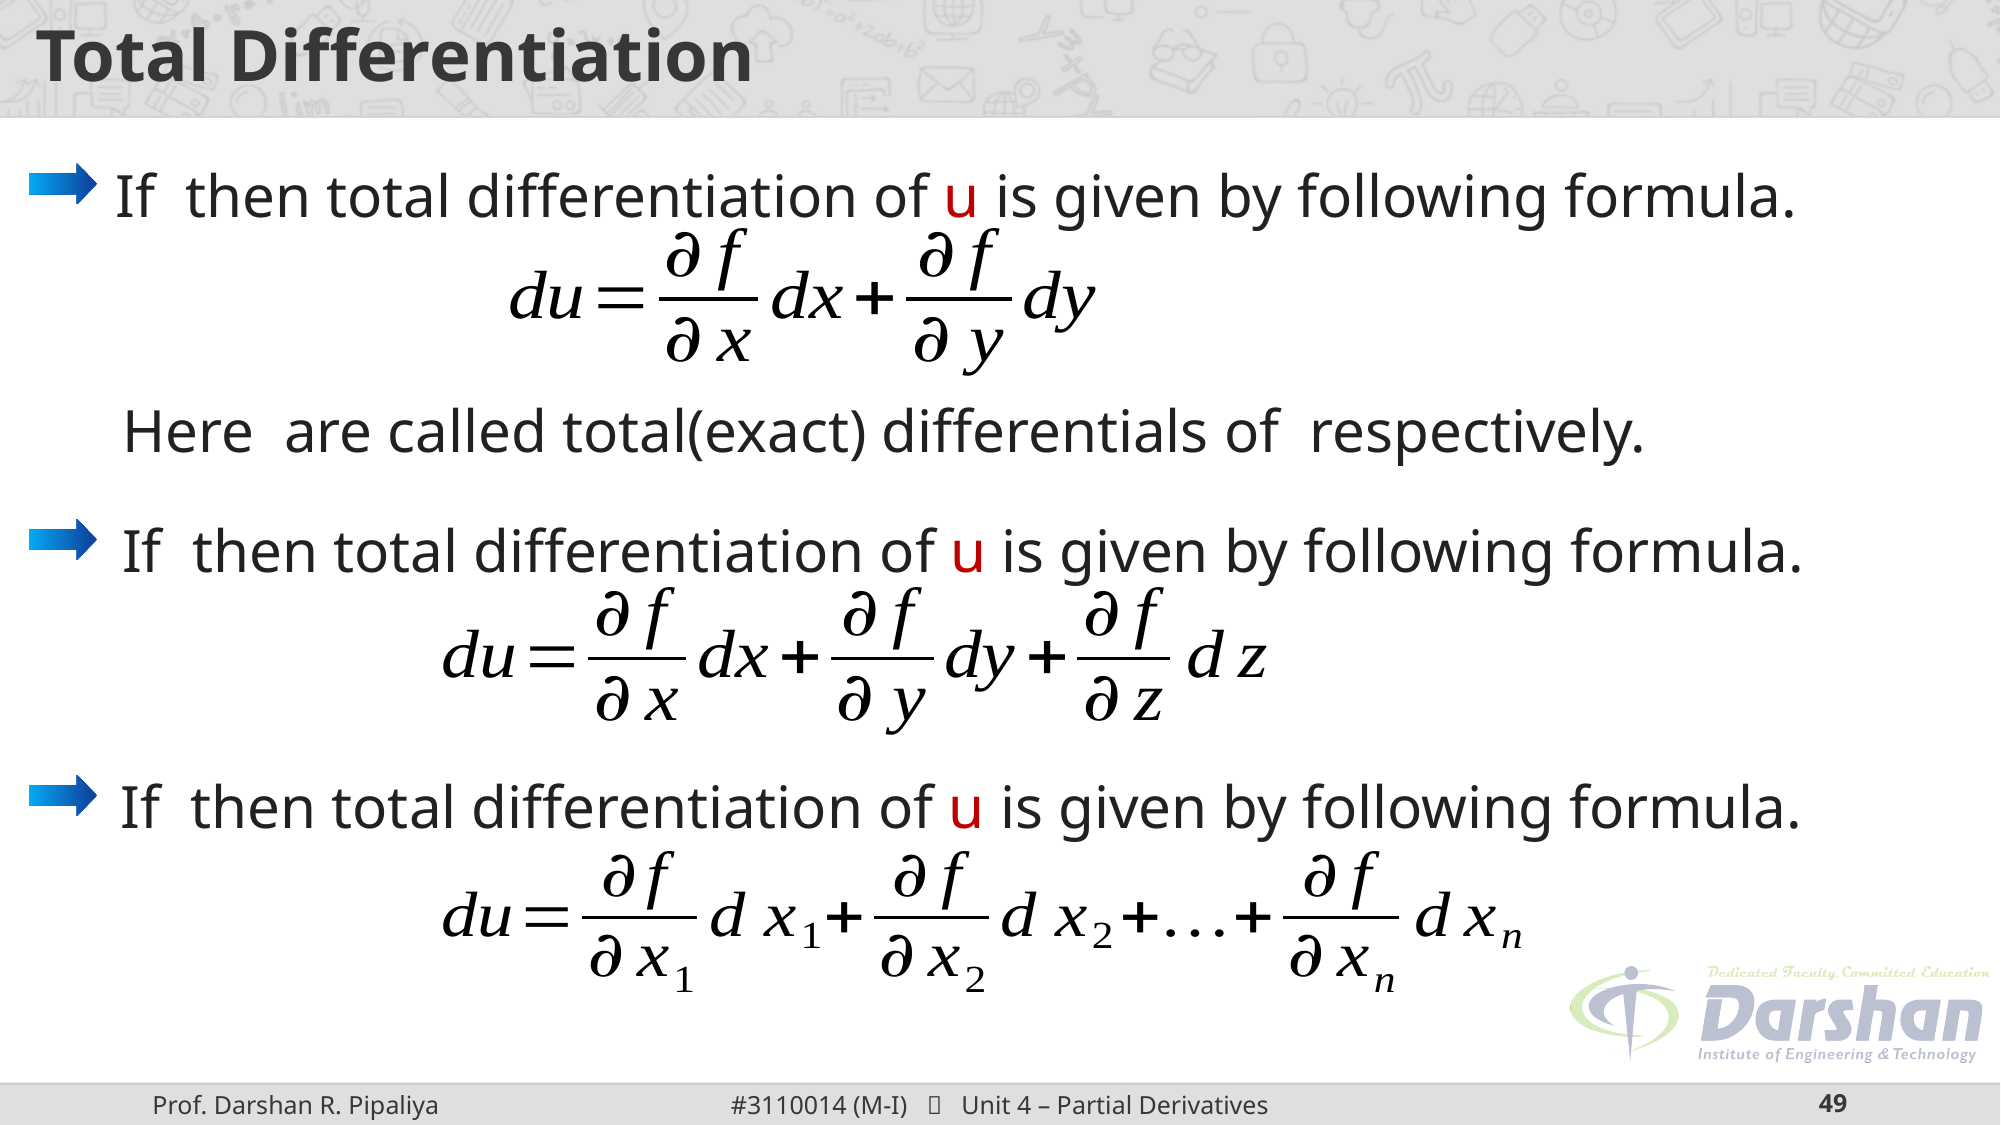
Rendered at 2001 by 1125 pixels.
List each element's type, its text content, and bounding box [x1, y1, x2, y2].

text_box [29, 774, 98, 816]
title Total Differentiation [0, 0, 2000, 117]
text_box [29, 519, 98, 560]
text_box [1570, 966, 1990, 1063]
text_box [29, 163, 98, 205]
